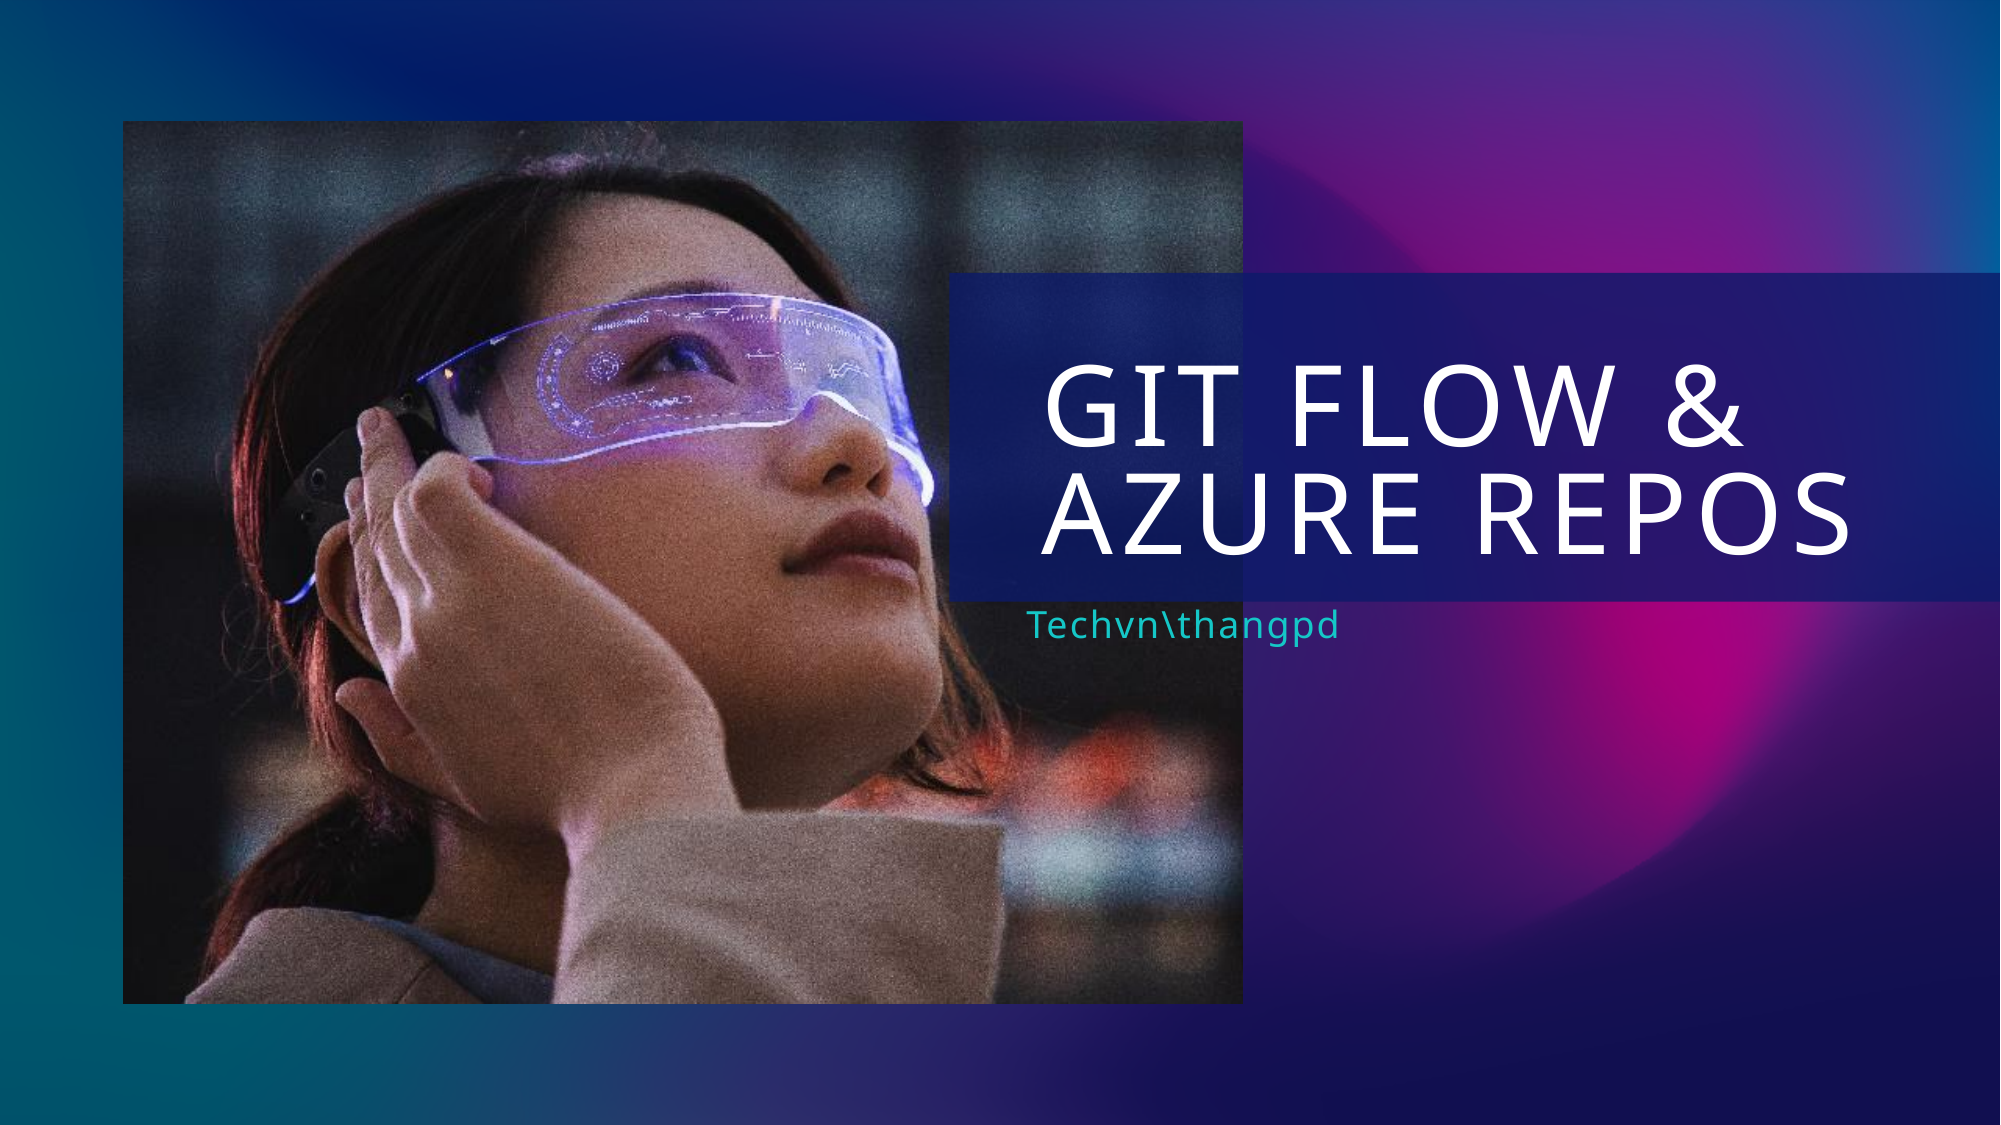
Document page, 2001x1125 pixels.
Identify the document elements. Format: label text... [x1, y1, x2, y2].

title Git flow & azure repos [1243, 272, 2000, 602]
picture [0, 0, 2000, 1125]
list Techvn\thangpd [1243, 598, 1820, 655]
